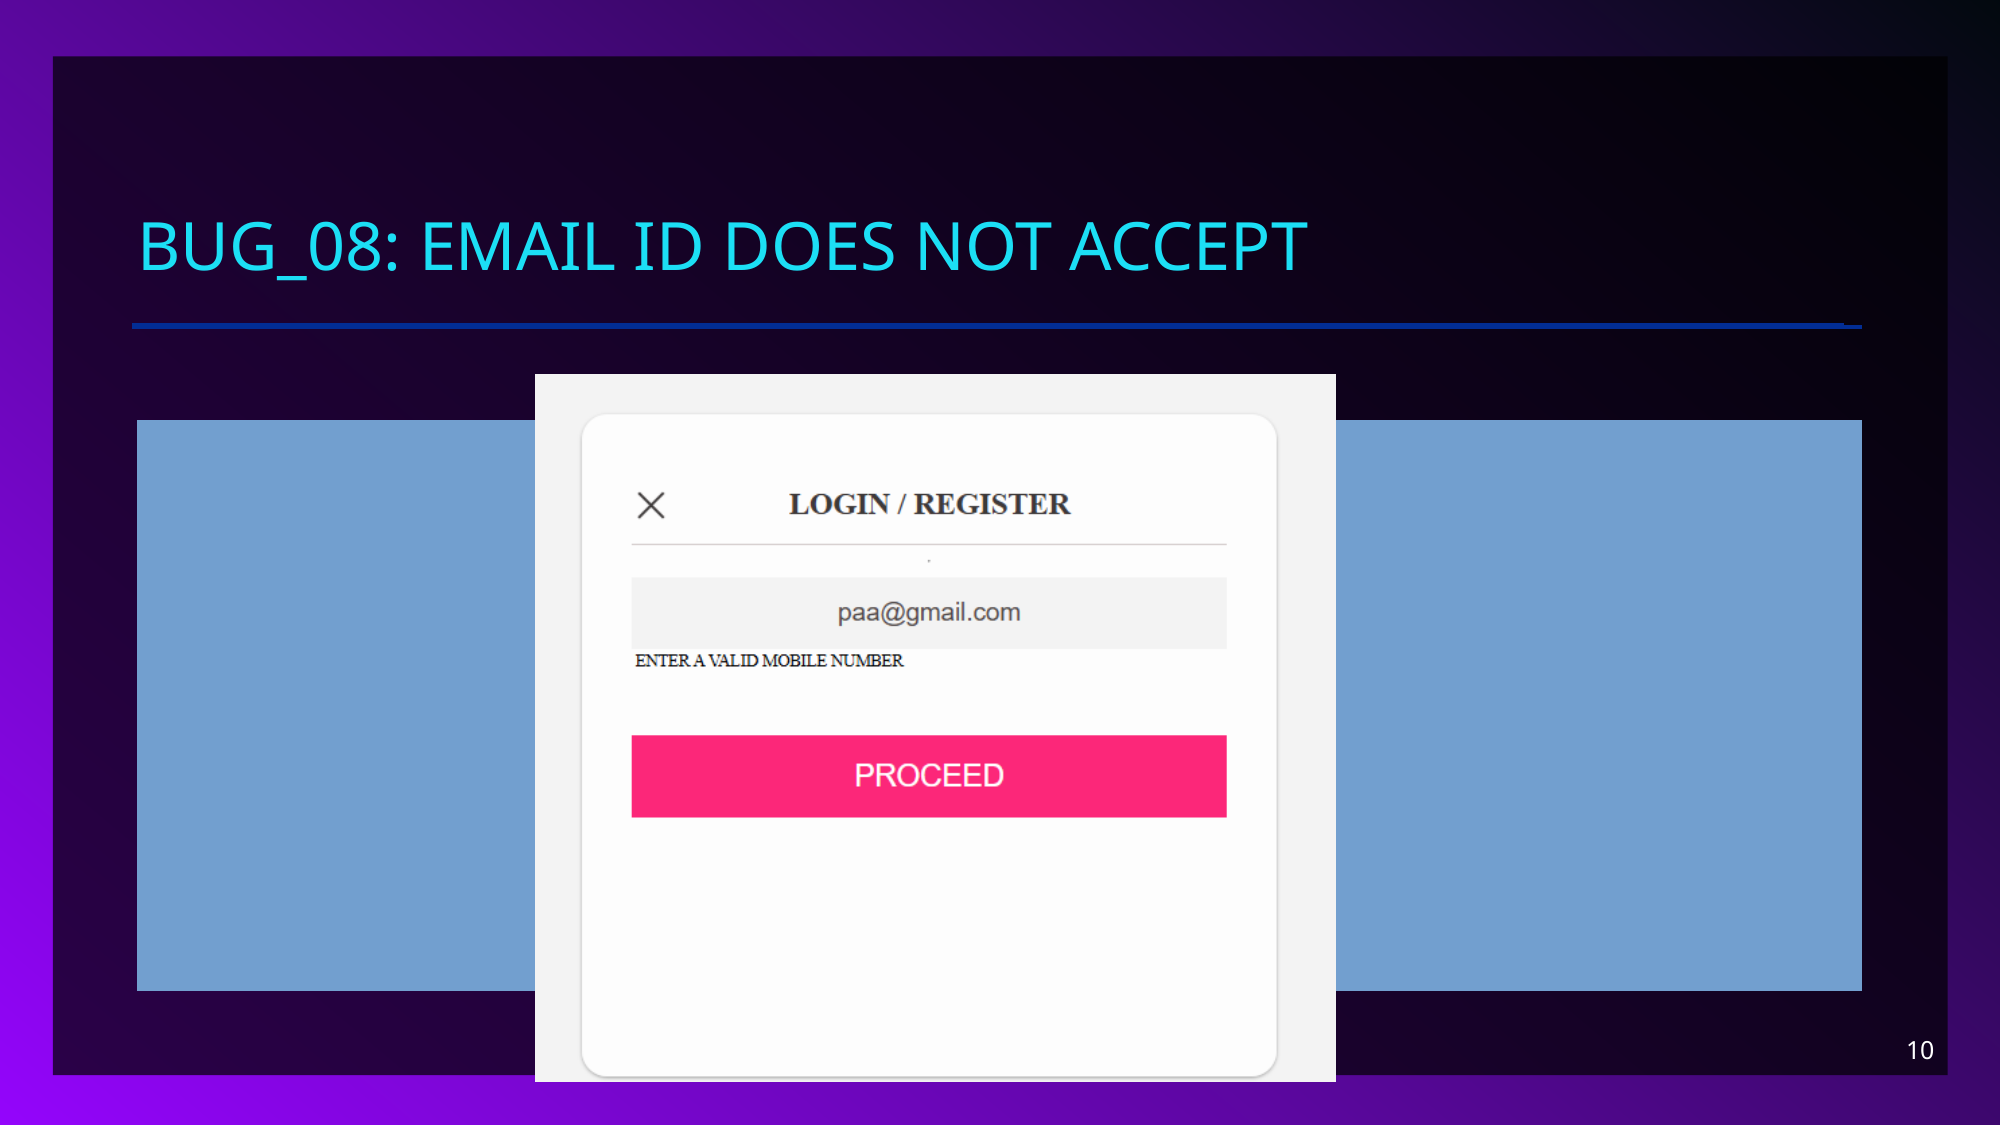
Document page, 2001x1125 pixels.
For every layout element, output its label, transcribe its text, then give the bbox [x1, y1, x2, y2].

title Bug_08: email id does not accept [137, 105, 1862, 293]
picture [535, 374, 1336, 1082]
slide_number 10 [1499, 1021, 1950, 1082]
